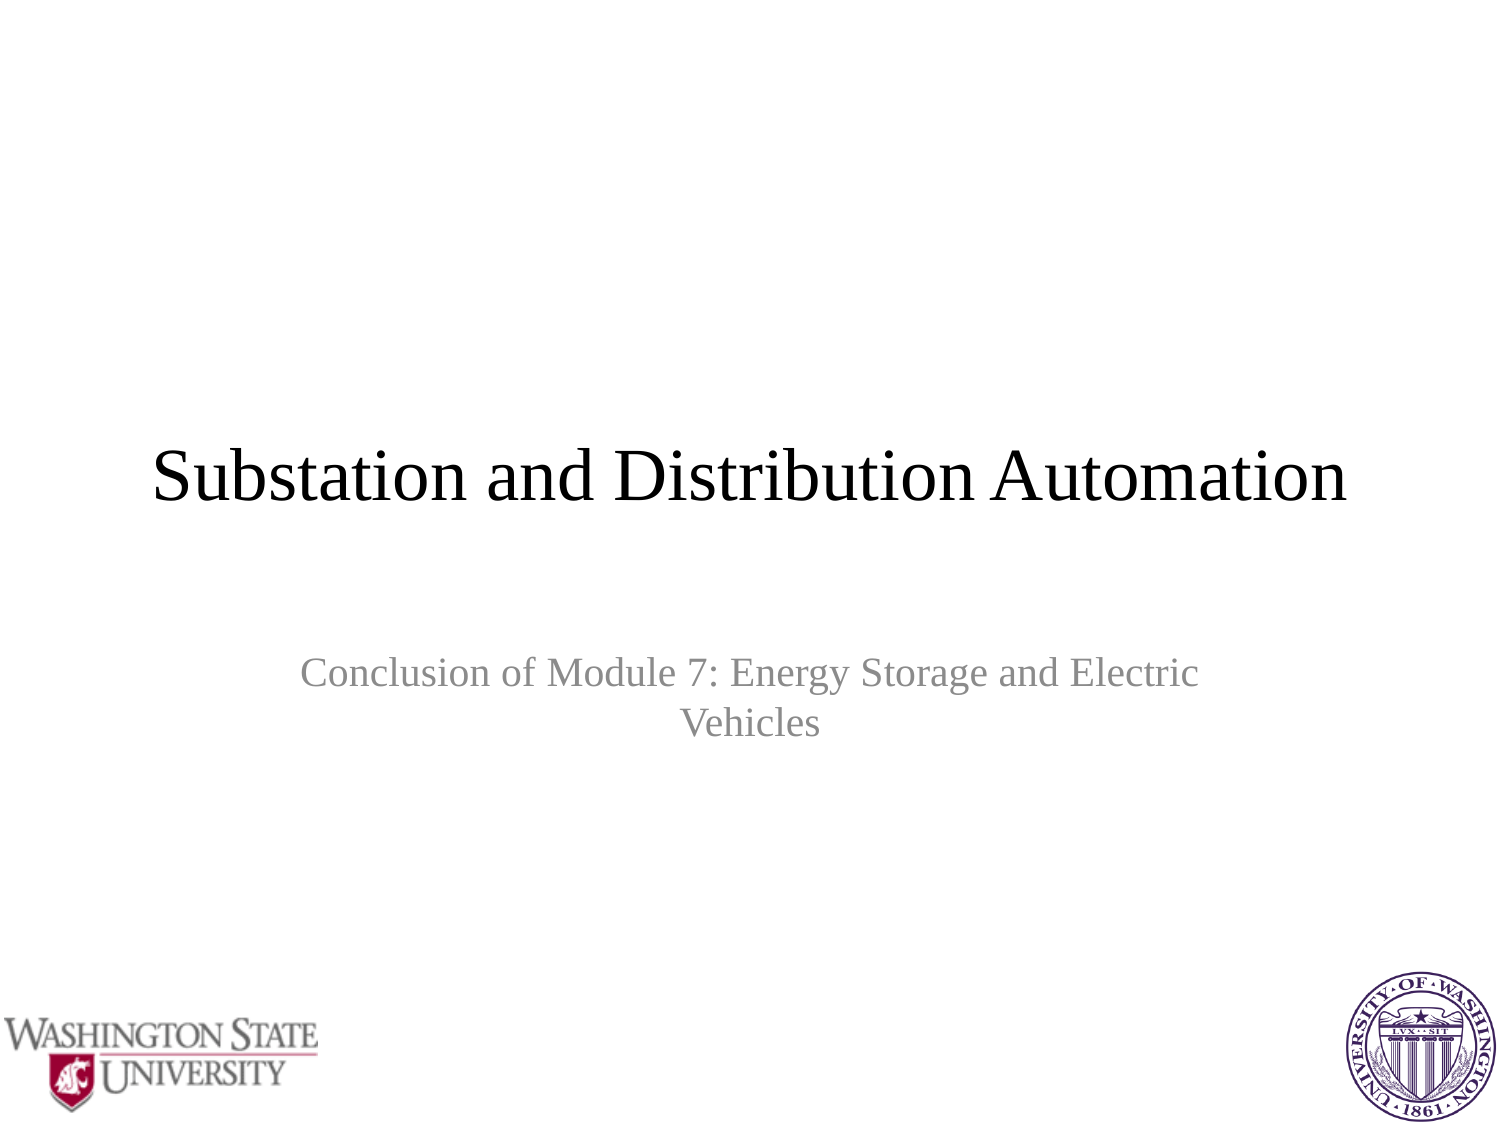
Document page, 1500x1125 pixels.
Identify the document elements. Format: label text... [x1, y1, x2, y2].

picture [1340, 968, 1500, 1124]
title Substation and Distribution Automation [112, 349, 1388, 591]
subtitle Conclusion of Module 7: Energy Storage and Electric Vehicles [225, 637, 1275, 925]
slide_number 61 [1074, 1042, 1425, 1103]
picture [4, 1007, 318, 1124]
